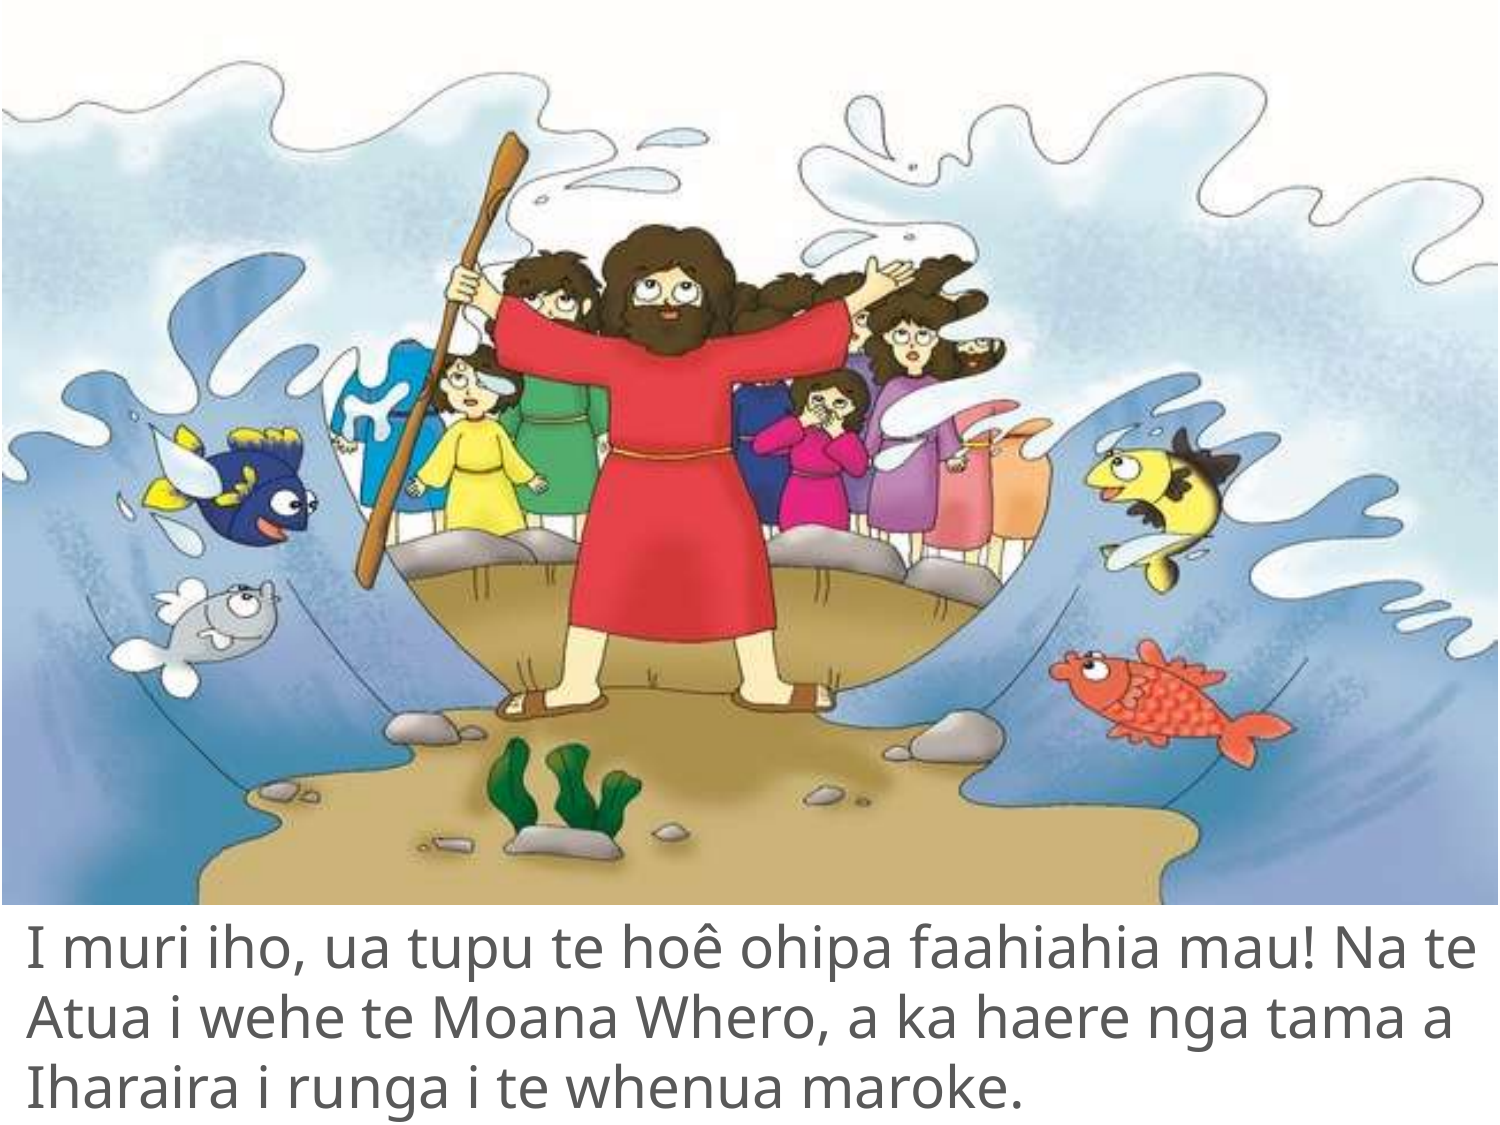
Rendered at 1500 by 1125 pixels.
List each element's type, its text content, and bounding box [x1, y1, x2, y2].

picture [2, 0, 1498, 906]
text_box I muri iho, ua tupu te hoê ohipa faahiahia mau! Na te Atua i wehe te Moana Whero, a ka haere nga tama a Iharaira i runga i te whenua maroke. [11, 913, 1498, 1125]
